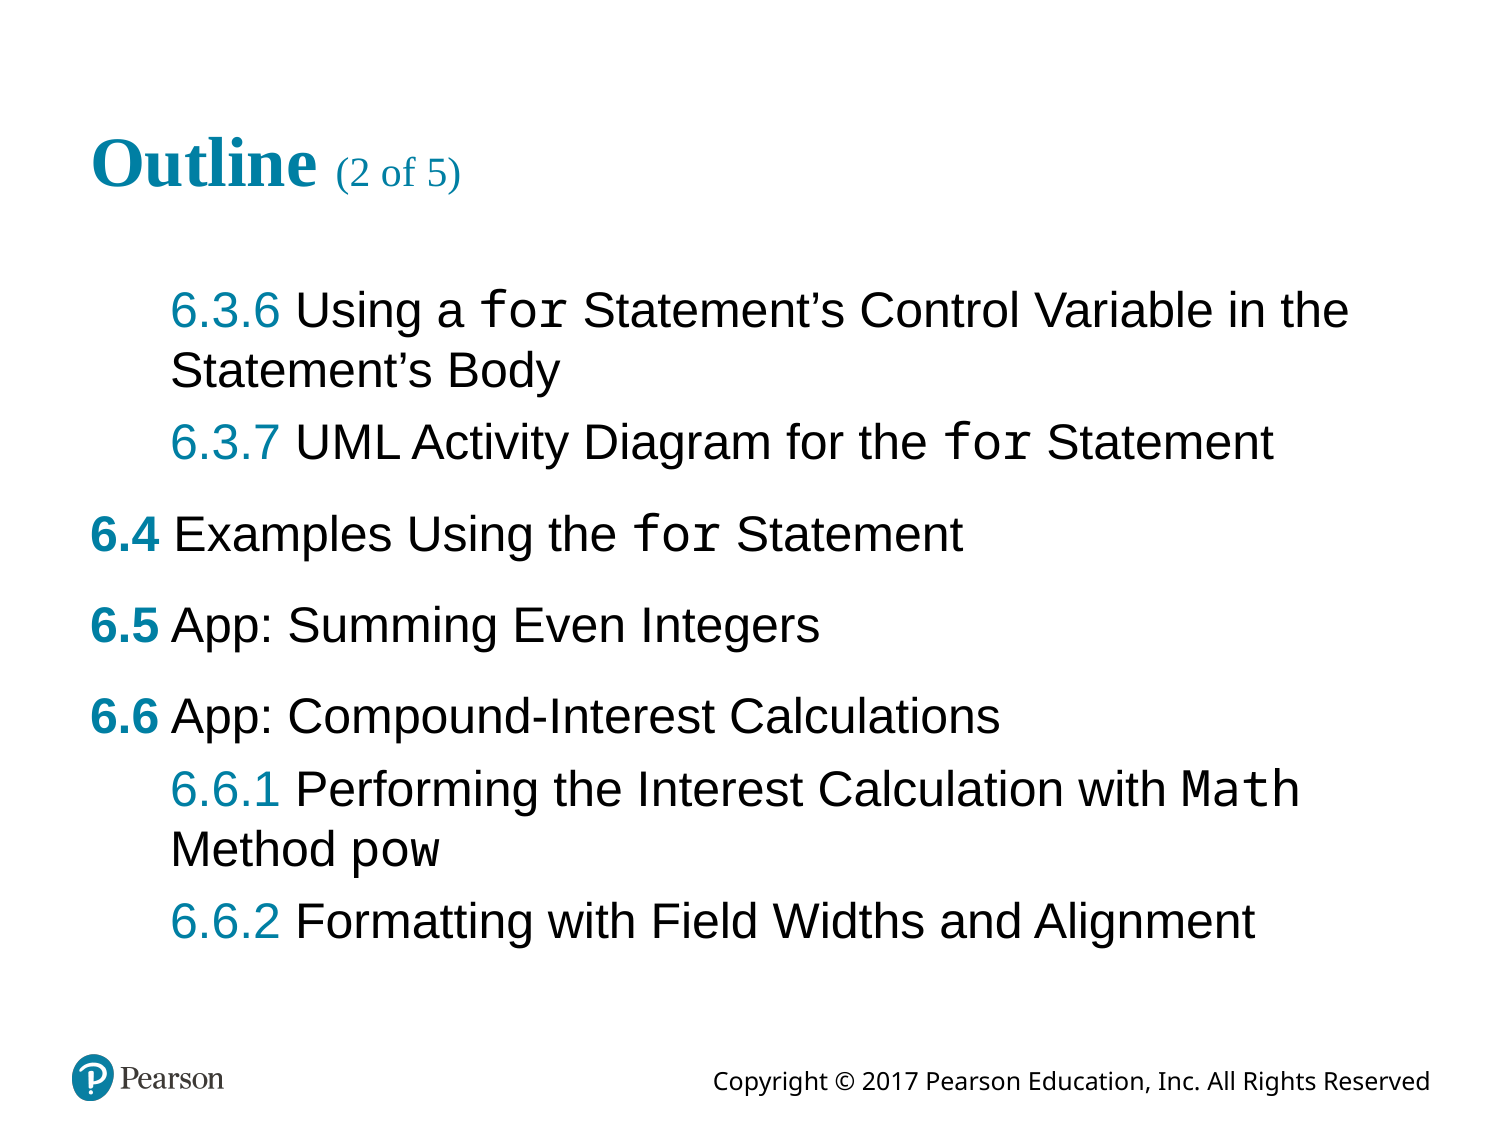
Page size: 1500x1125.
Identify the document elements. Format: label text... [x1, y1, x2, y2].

list 6.3.6 Using a for Statement’s Control Variable in the Statement’s Body 6.3.7 U M L Activity Diagram for the for Statement 6.4 Examples Using the for Statement 6.5 App: Summing Even Integers 6.6 App: Compound-Interest Calculations 6.6.1 Performing the Interest Calculation with Math Method pow 6.6.2 Formatting with Field Widths and Alignment [75, 262, 1425, 1005]
picture [72, 1087, 83, 1101]
title Outline (2 of 5) [75, 35, 1425, 216]
picture [98, 1054, 224, 1101]
picture [72, 1054, 88, 1070]
picture [80, 1063, 106, 1088]
